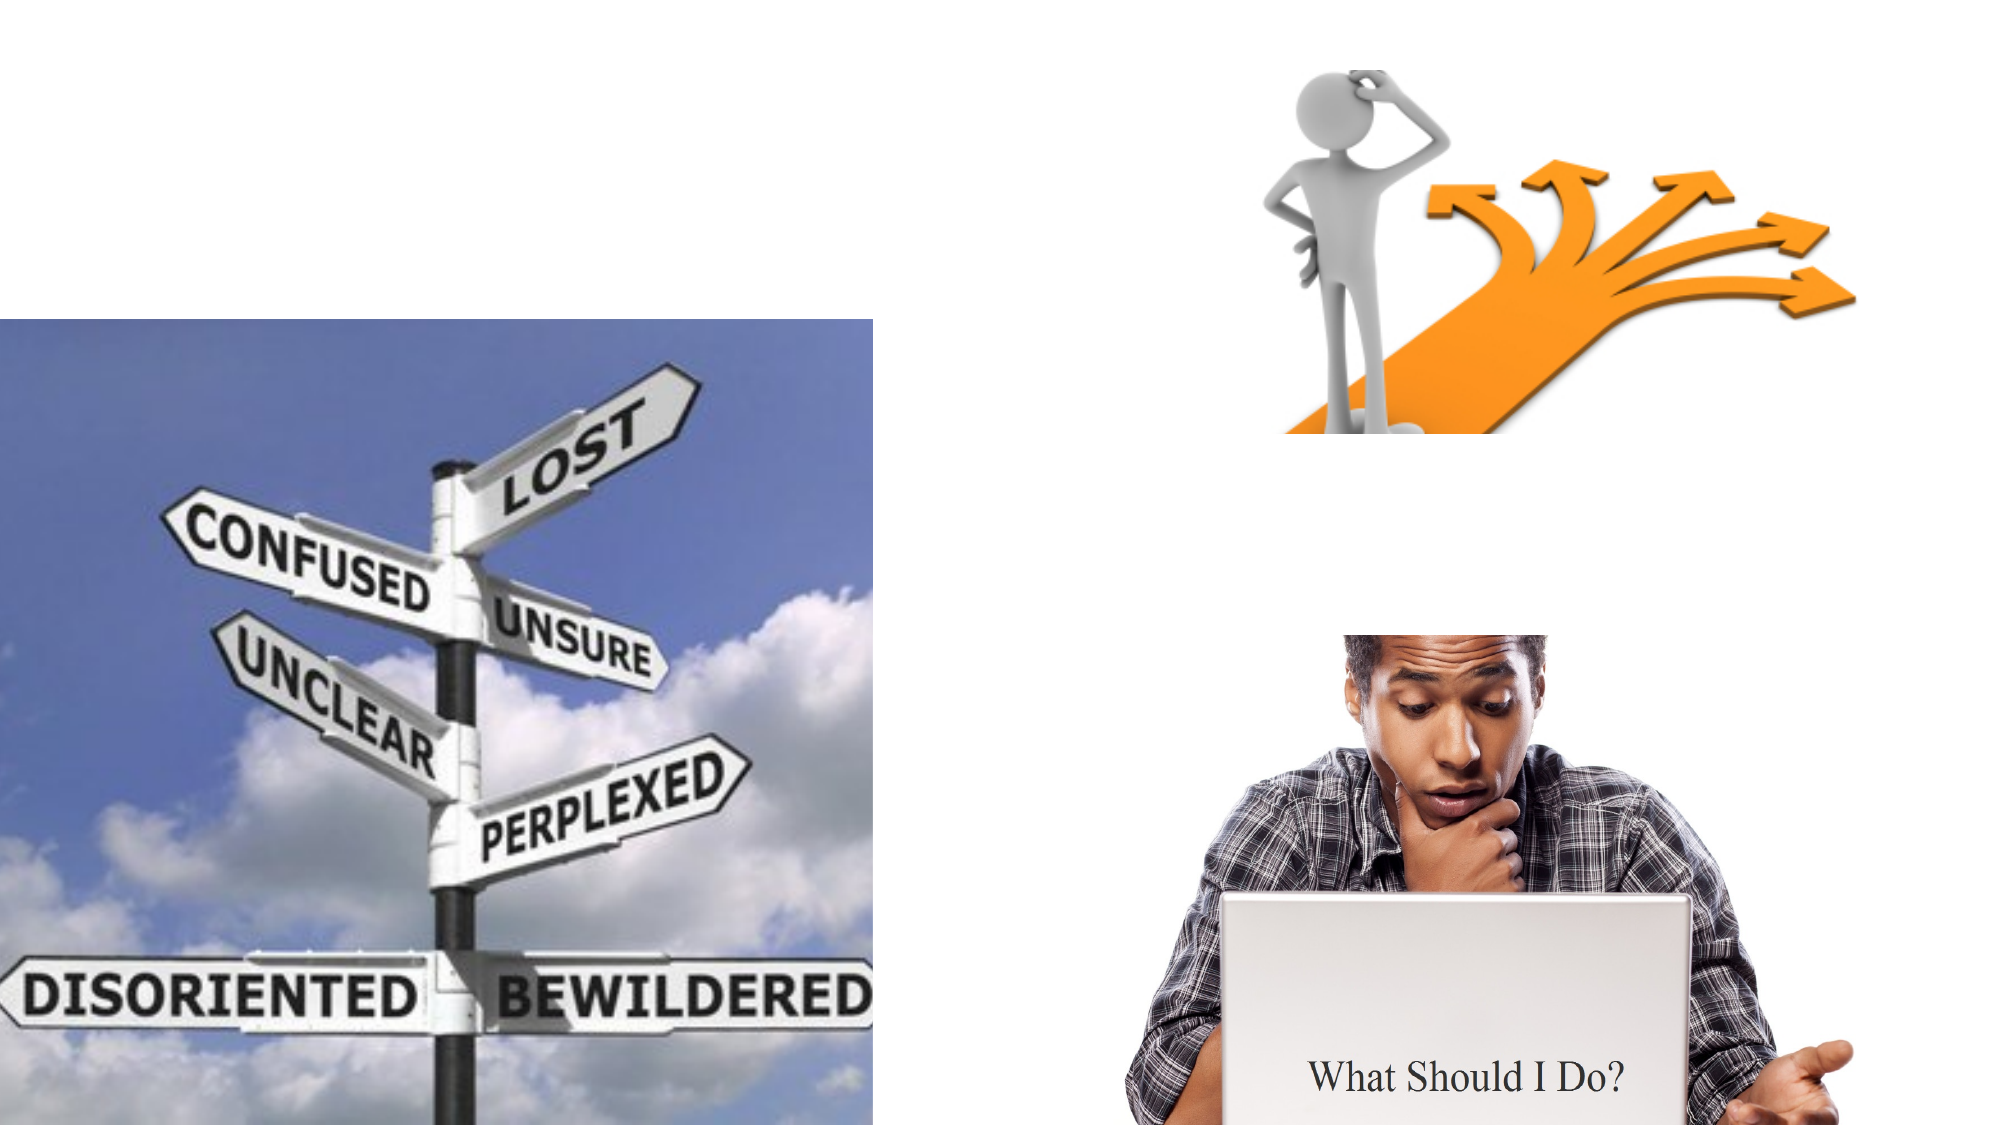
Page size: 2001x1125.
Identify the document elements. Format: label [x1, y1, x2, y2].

picture [1212, 70, 1895, 434]
picture [0, 319, 2000, 1125]
